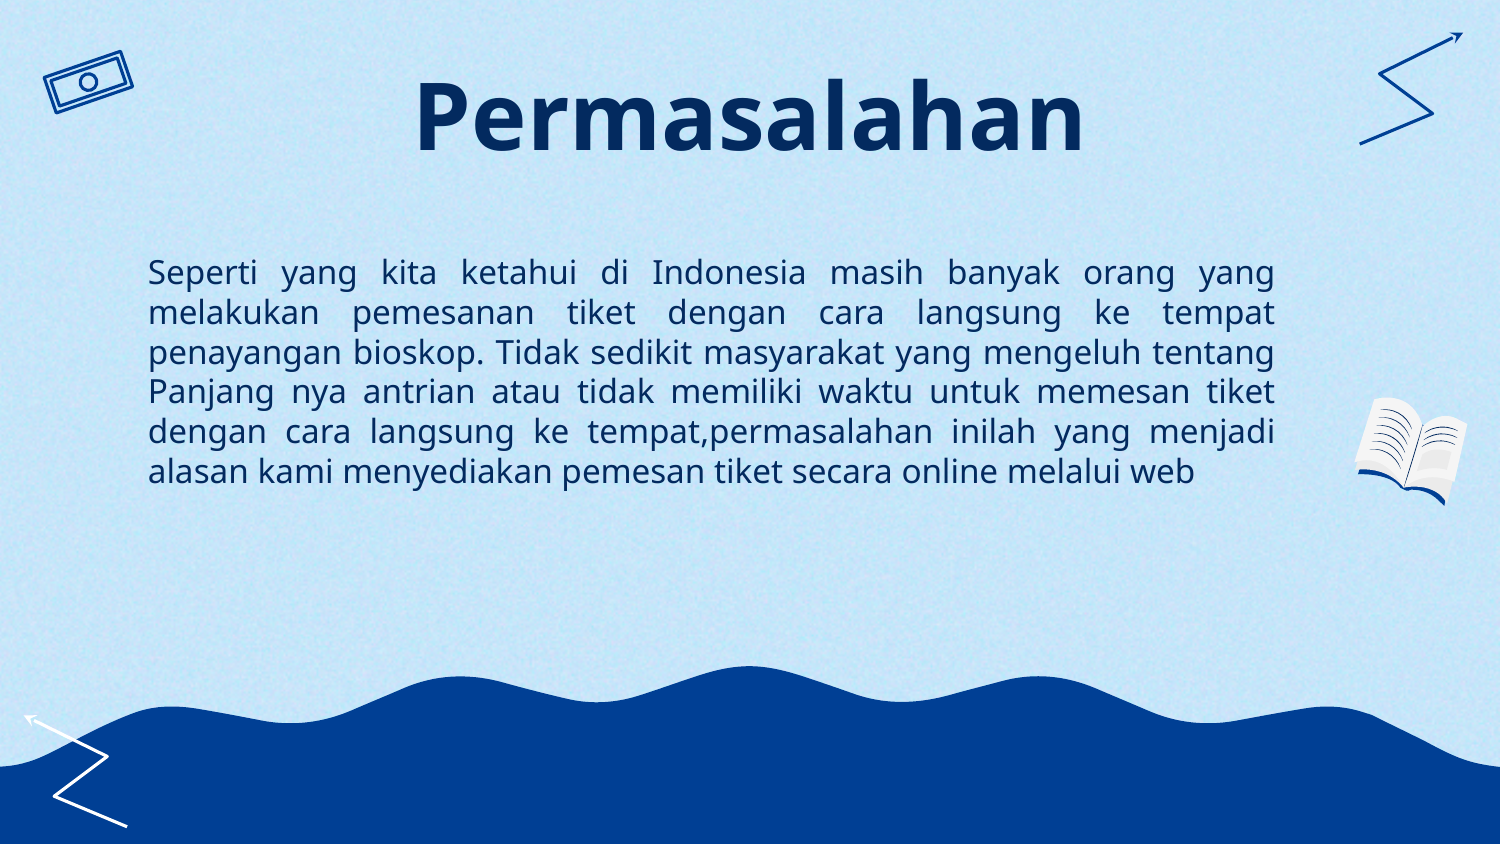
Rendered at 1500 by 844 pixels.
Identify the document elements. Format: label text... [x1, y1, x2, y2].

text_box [1360, 405, 1463, 494]
text_box [23, 715, 128, 827]
title Permasalahan [334, 57, 1166, 169]
subtitle Seperti yang kita ketahui di Indonesia masih banyak orang yang melakukan pemesanan tiket dengan cara langsung ke tempat penayangan bioskop. Tidak sedikit masyarakat yang mengeluh tentang Panjang nya antrian atau tidak memiliki waktu untuk memesan tiket dengan cara langsung ke tempat,permasalahan inilah yang menjadi alasan kami menyediakan pemesan tiket secara online melalui web [132, 235, 1293, 556]
text_box [1359, 32, 1464, 145]
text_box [47, 63, 130, 102]
picture [0, 0, 1500, 766]
